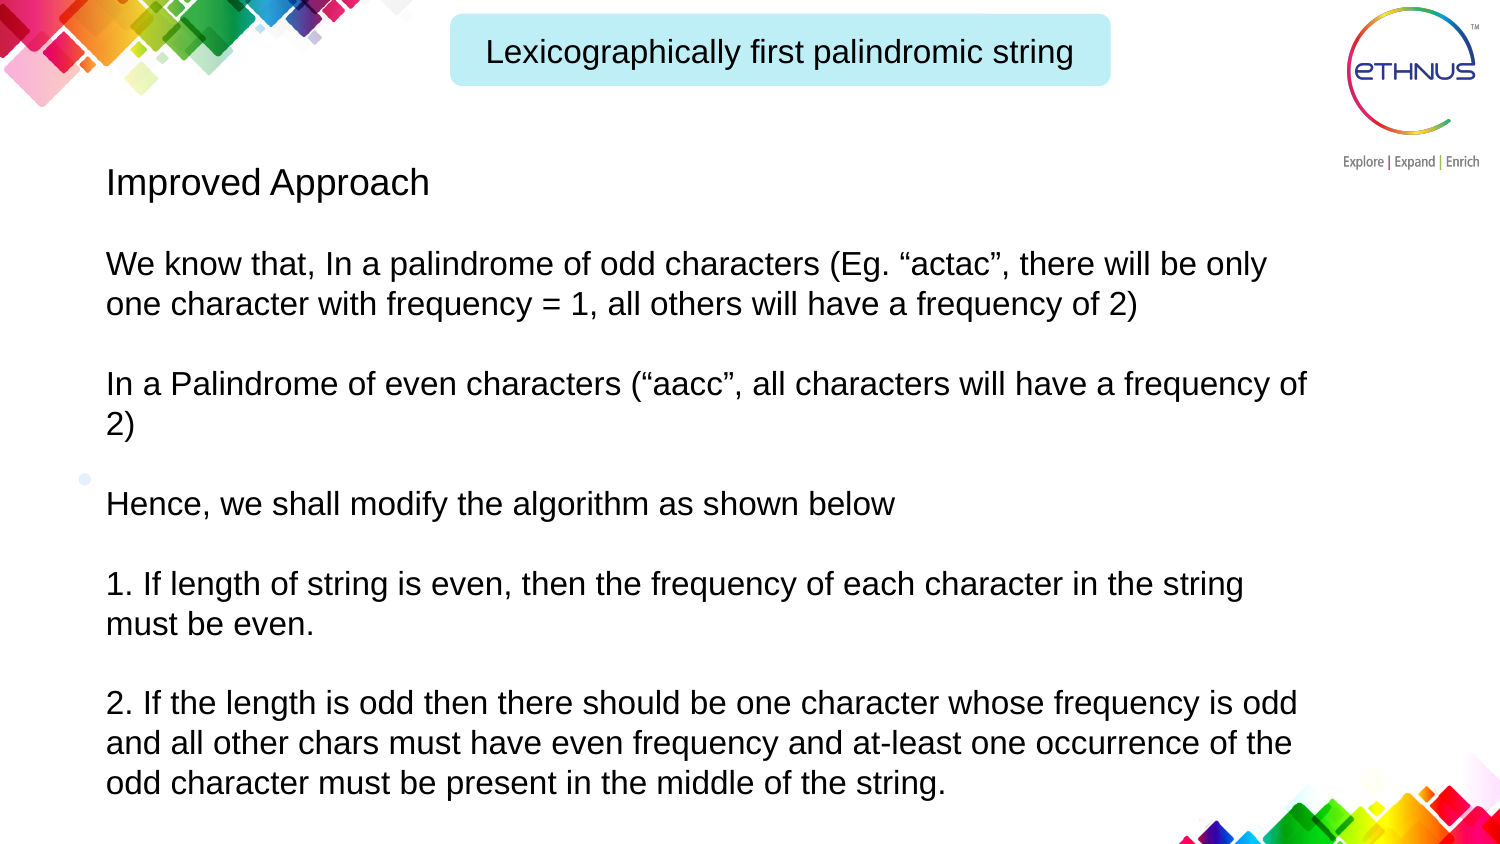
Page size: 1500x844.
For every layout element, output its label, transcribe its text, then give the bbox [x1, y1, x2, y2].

picture [1110, 752, 1500, 844]
picture [0, 0, 412, 107]
text_box [78, 473, 91, 486]
picture [1344, 7, 1479, 170]
text_box Lexicographically first palindromic string [450, 13, 1111, 86]
text_box Improved Approach We know that, In a palindrome of odd characters (Eg. “actac”, there will be only one character with frequency = 1, all others will have a frequency of 2) In a Palindrome of even characters (“aacc”, all characters will have a frequency of 2) Hence, we shall modify the algorithm as shown below 1. If length of string is even, then the frequency of each character in the string must be even. 2. If the length is odd then there should be one character whose frequency is odd and all other chars must have even frequency and at-least one occurrence of the odd character must be present in the middle of the string. [91, 150, 1329, 809]
